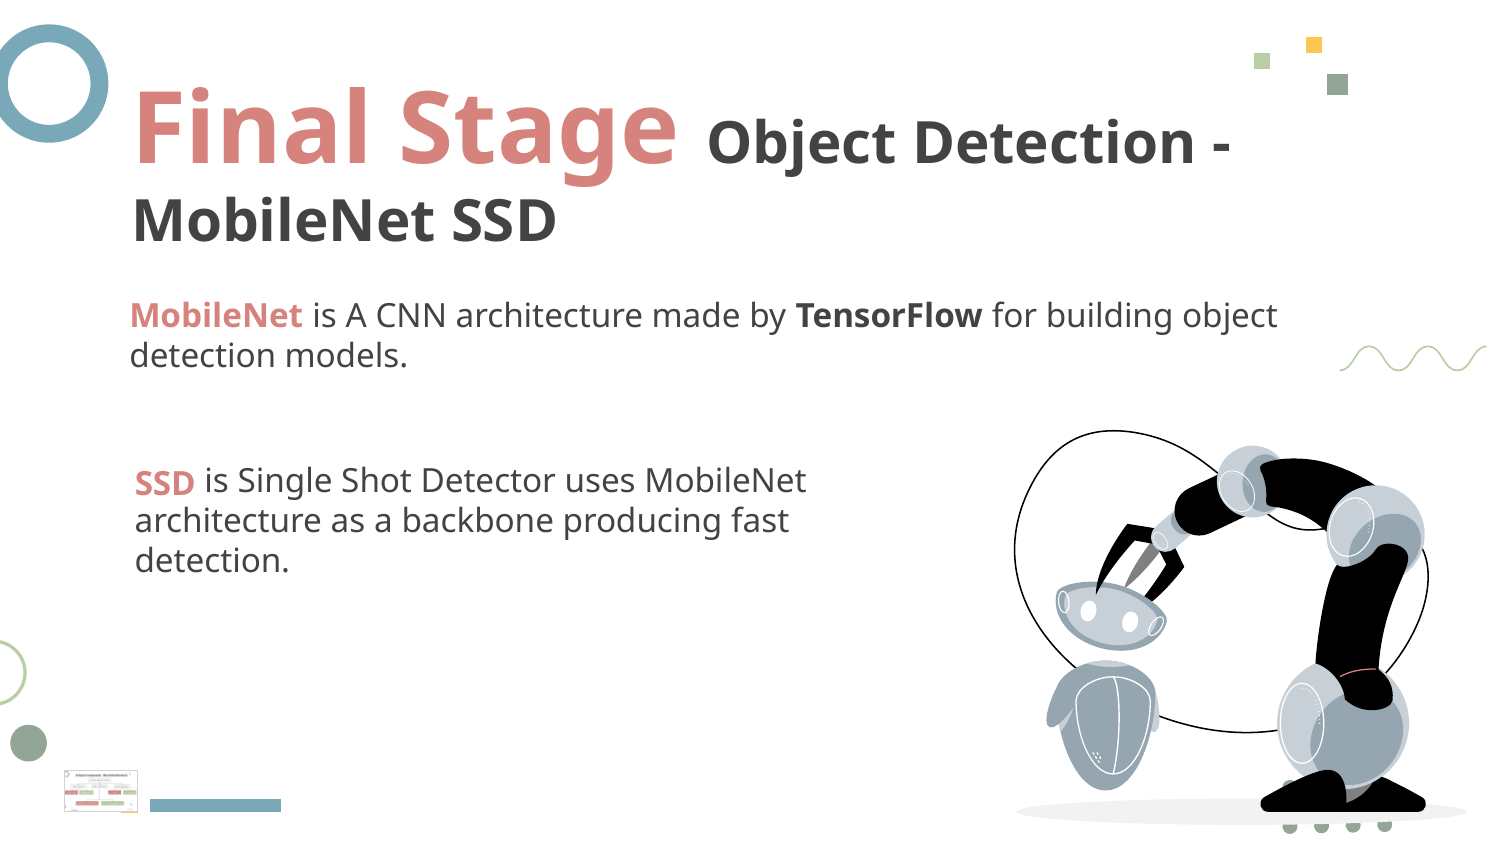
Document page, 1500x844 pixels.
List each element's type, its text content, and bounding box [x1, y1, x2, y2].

text_box MobileNet is A CNN architecture made by TensorFlow for building object detection models. [114, 279, 1349, 390]
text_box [952, 327, 1477, 832]
text_box MobileNet [114, 286, 357, 342]
text_box SSD [120, 454, 242, 509]
picture [65, 771, 137, 811]
text_box Final Stage Object Detection - MobileNet SSD [116, 127, 1427, 189]
text_box SSD is Single Shot Detector uses MobileNet architecture as a backbone producing fast detection. [119, 444, 947, 594]
